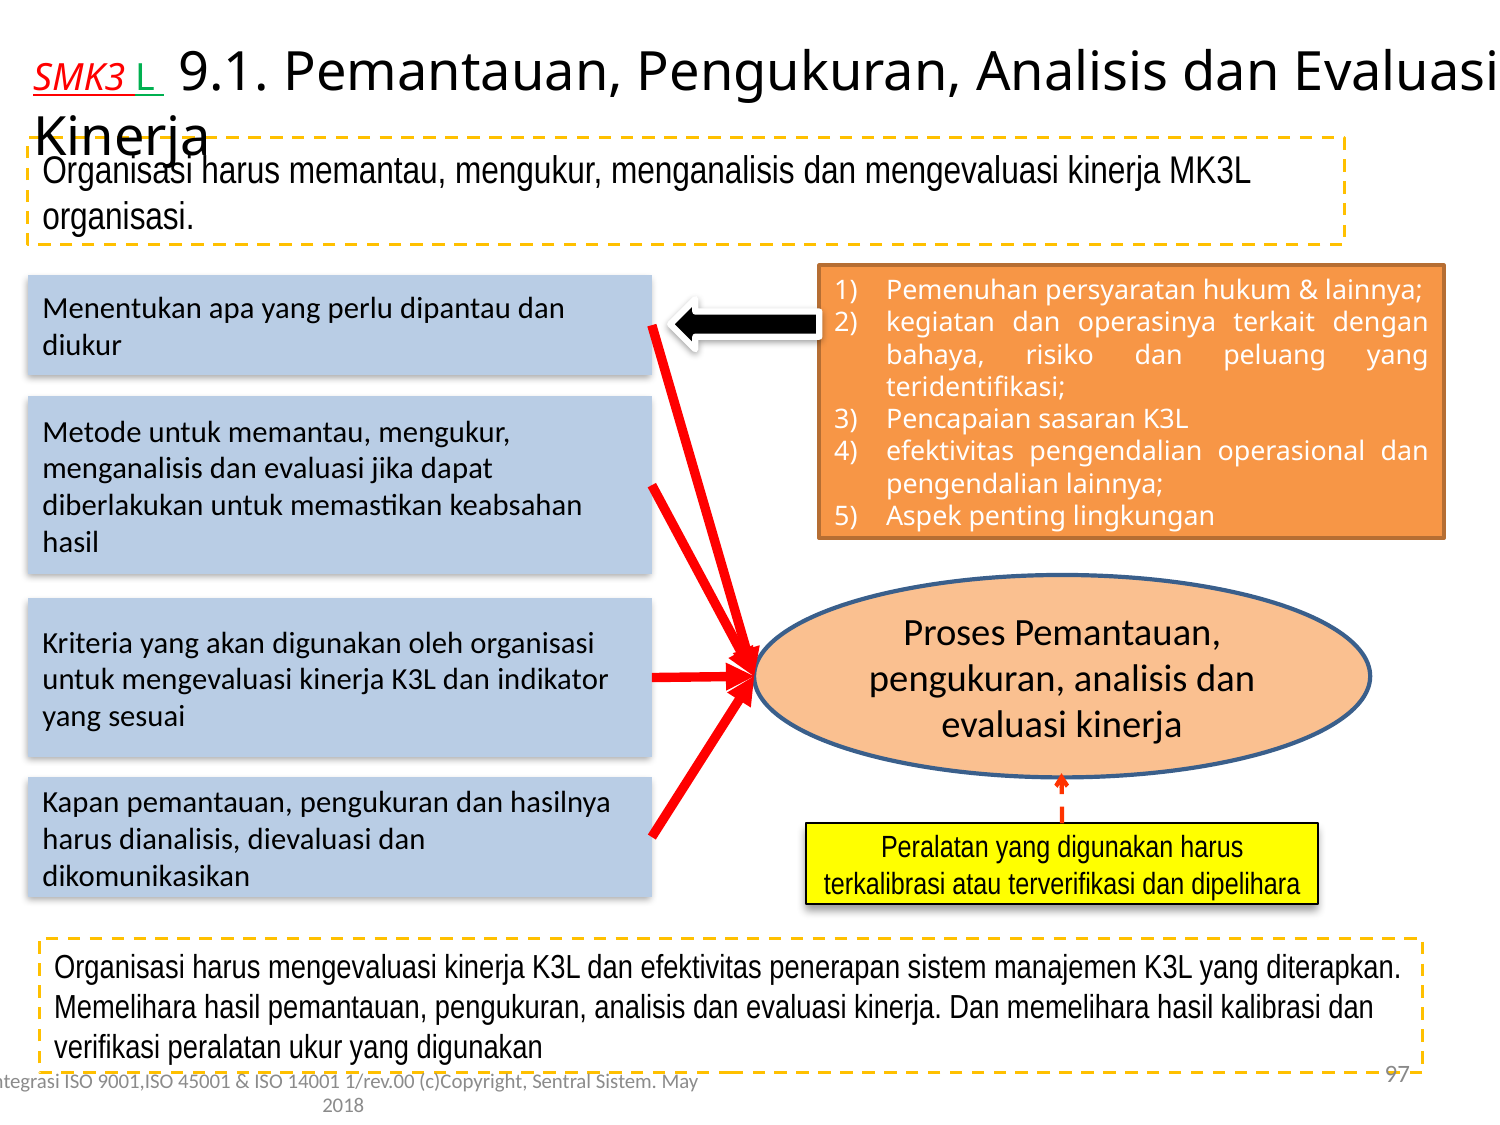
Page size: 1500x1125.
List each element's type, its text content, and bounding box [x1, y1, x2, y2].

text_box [651, 675, 755, 838]
text_box Kapan pemantauan, pengukuran dan hasilnya harus dianalisis, dievaluasi dan dikomunikasikan [25, 775, 654, 899]
text_box Menentukan apa yang perlu dipantau dan diukur [25, 273, 654, 377]
text_box Organisasi harus memantau, mengukur, menganalisis dan mengevaluasi kinerja MK3L organisasi. [27, 176, 1345, 245]
text_box Metode untuk memantau, mengukur, menganalisis dan evaluasi jika dapat diberlakukan untuk memastikan keabsahan hasil [25, 394, 646, 576]
text_box Pemenuhan persyaratan hukum & lainnya; kegiatan dan operasinya terkait dengan bahaya, risiko dan peluang yang teridentifikasi; Pencapaian sasaran K3L efektivitas pengendalian operasional dan pengendalian lainnya; Aspek penting lingkungan [817, 263, 1446, 540]
text_box Kriteria yang akan digunakan oleh organisasi untuk mengevaluasi kinerja K3L dan indikator yang sesuai [25, 596, 646, 759]
text_box Organisasi harus mengevaluasi kinerja K3L dan efektivitas penerapan sistem manajemen K3L yang diterapkan. Memelihara hasil pemantauan, pengukuran, analisis dan evaluasi kinerja. Dan memelihara hasil kalibrasi dan verifikasi peralatan ukur yang digunakan [39, 938, 1423, 1073]
slide_number 97 [1074, 1042, 1425, 1103]
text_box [651, 484, 755, 674]
text_box Proses Pemantauan, pengukuran, analisis dan evaluasi kinerja [758, 572, 1373, 780]
footer Integrasi ISO 9001,ISO 45001 & ISO 14001 1/rev.00 (c)Copyright, Sentral Sistem. May 2018 [0, 1062, 716, 1123]
text_box [667, 296, 823, 340]
text_box Peralatan yang digunakan harus terkalibrasi atau terverifikasi dan dipelihara [804, 821, 1320, 906]
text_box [651, 324, 755, 484]
text_box SMK3 L 9.1. Pemantauan, Pengukuran, Analisis dan Evaluasi Kinerja [16, 27, 1500, 176]
